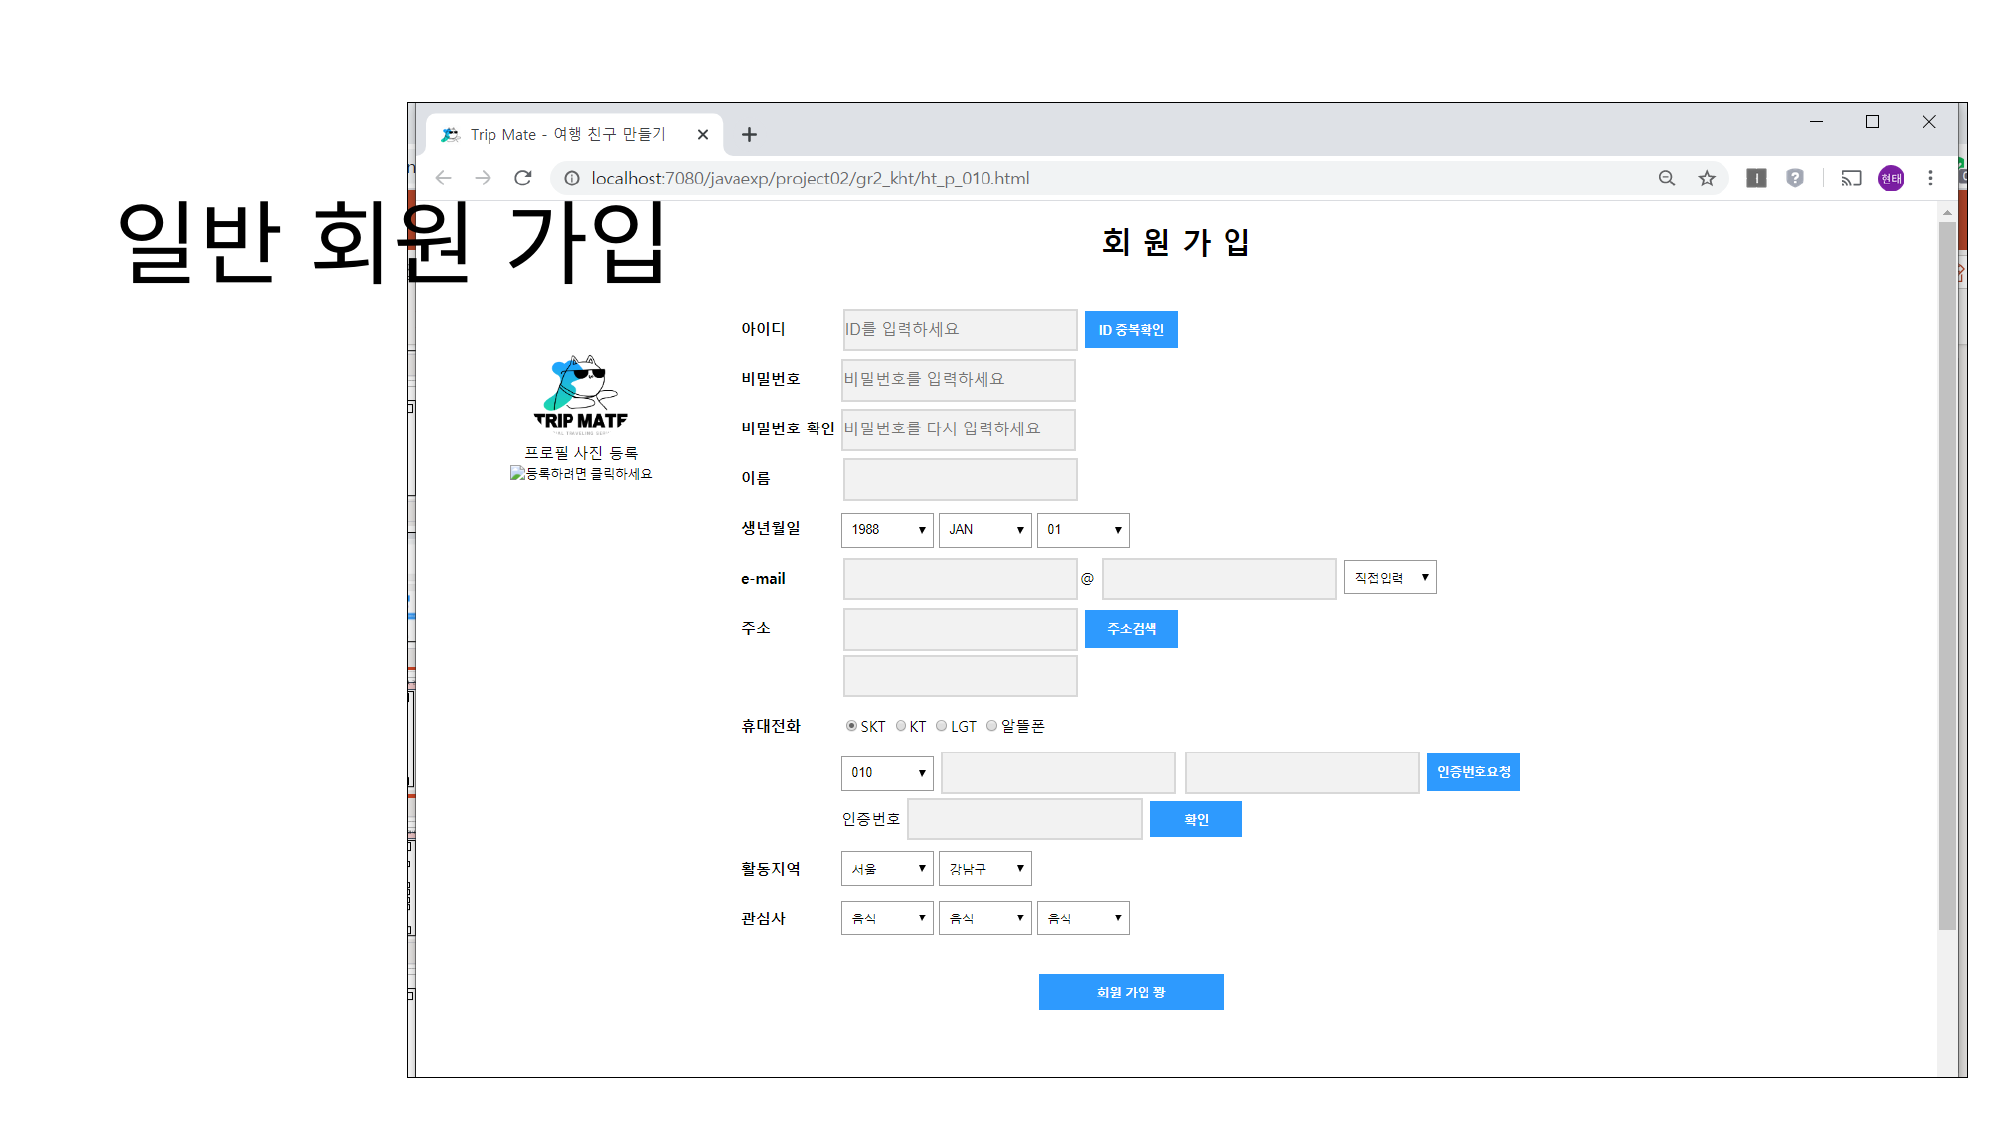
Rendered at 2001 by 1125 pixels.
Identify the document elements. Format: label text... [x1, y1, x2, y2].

title 일반 회원 가입 [99, 139, 407, 357]
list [407, 102, 1968, 1078]
